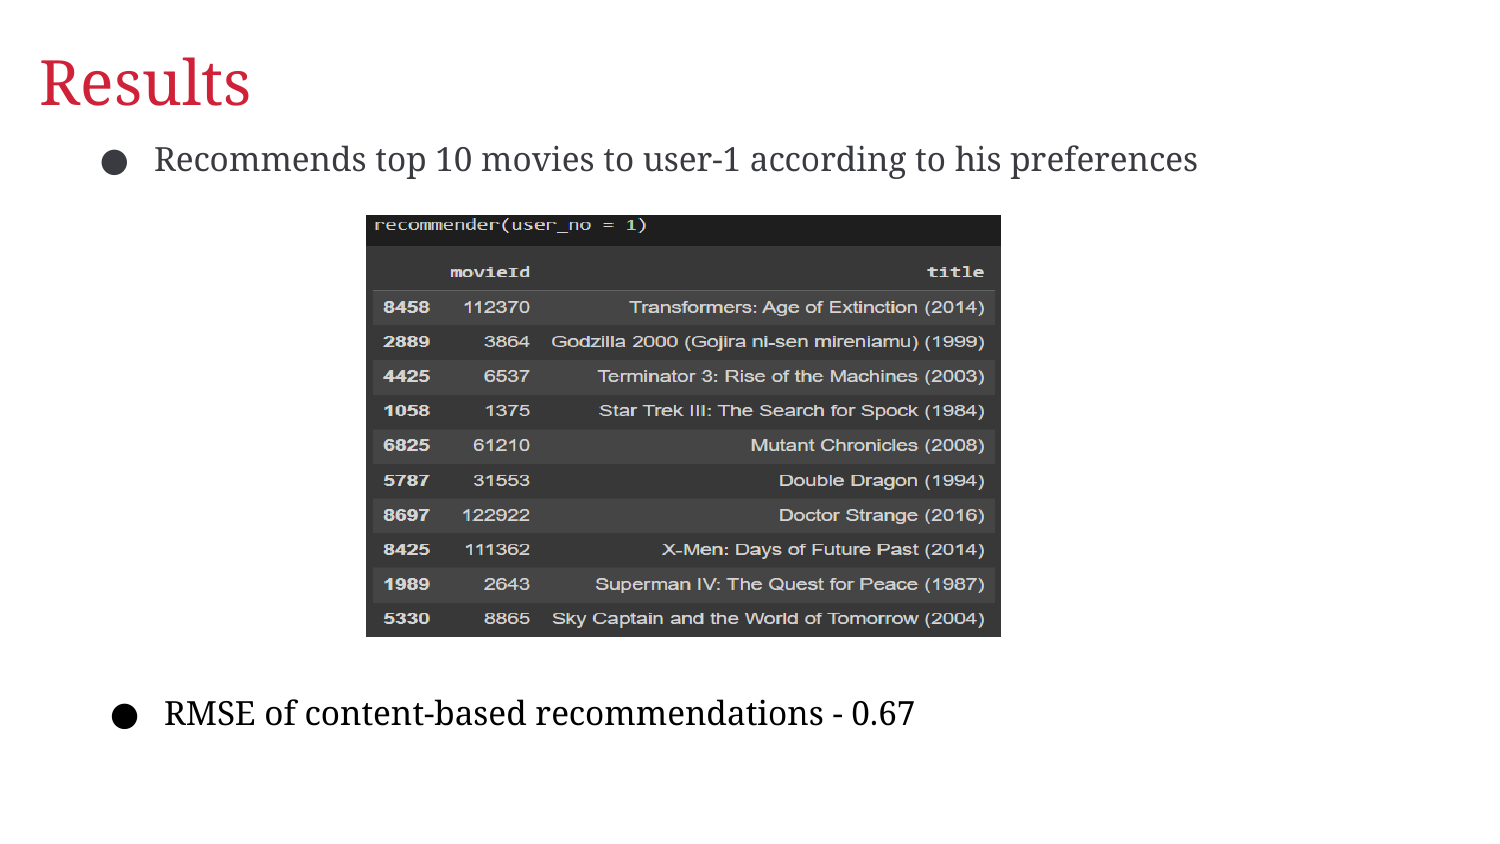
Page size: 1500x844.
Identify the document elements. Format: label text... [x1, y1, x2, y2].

picture [366, 215, 1002, 637]
list RMSE of content-based recommendations - 0.67 [89, 672, 1359, 844]
list Recommends top 10 movies to user-1 according to his preferences [79, 78, 1349, 554]
title Results [39, 43, 1408, 185]
